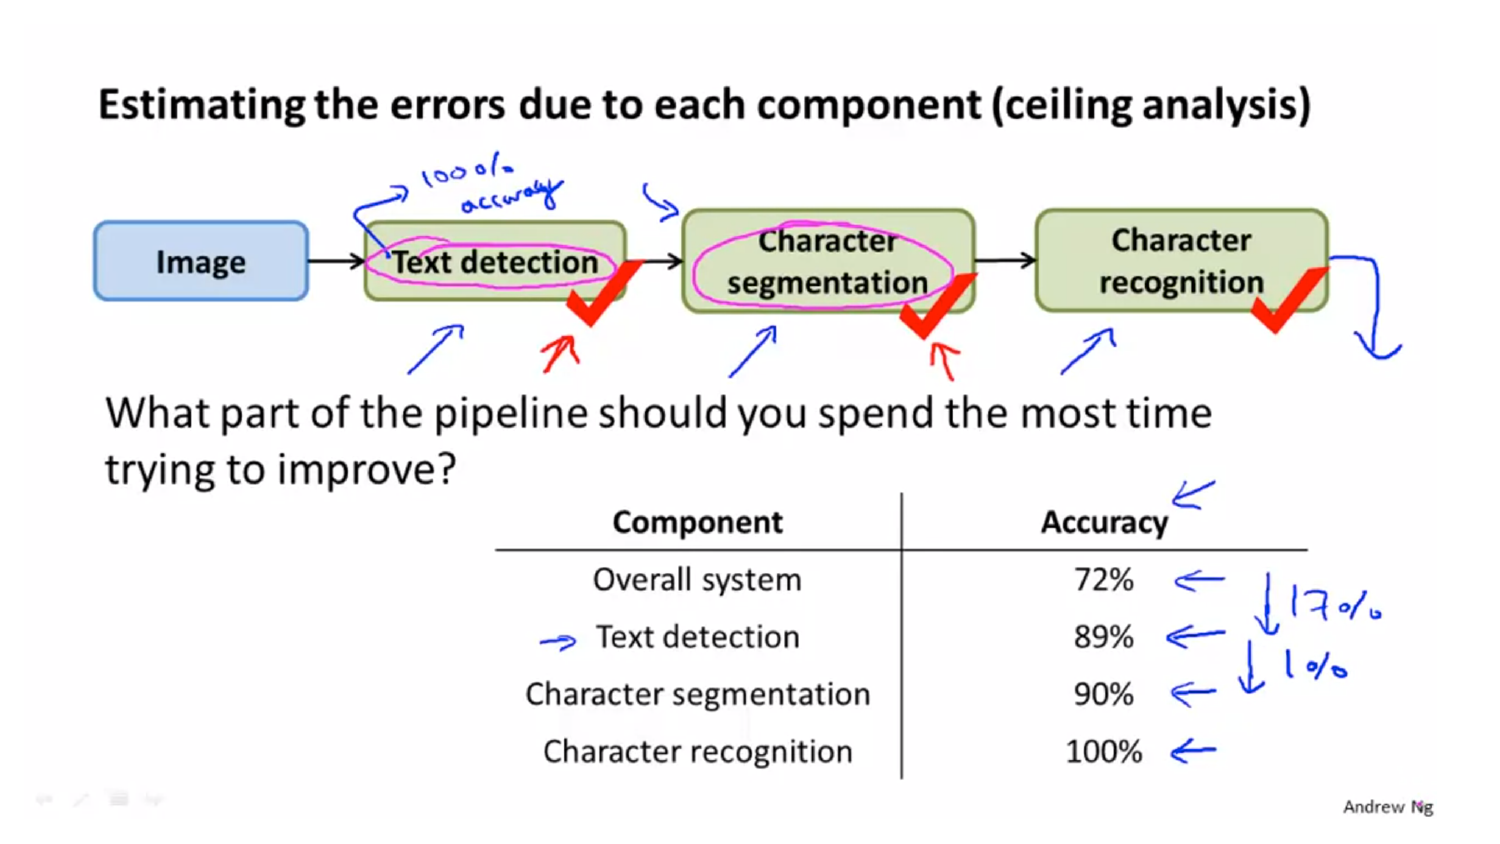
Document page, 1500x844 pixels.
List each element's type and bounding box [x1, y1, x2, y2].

picture [24, 24, 1437, 819]
